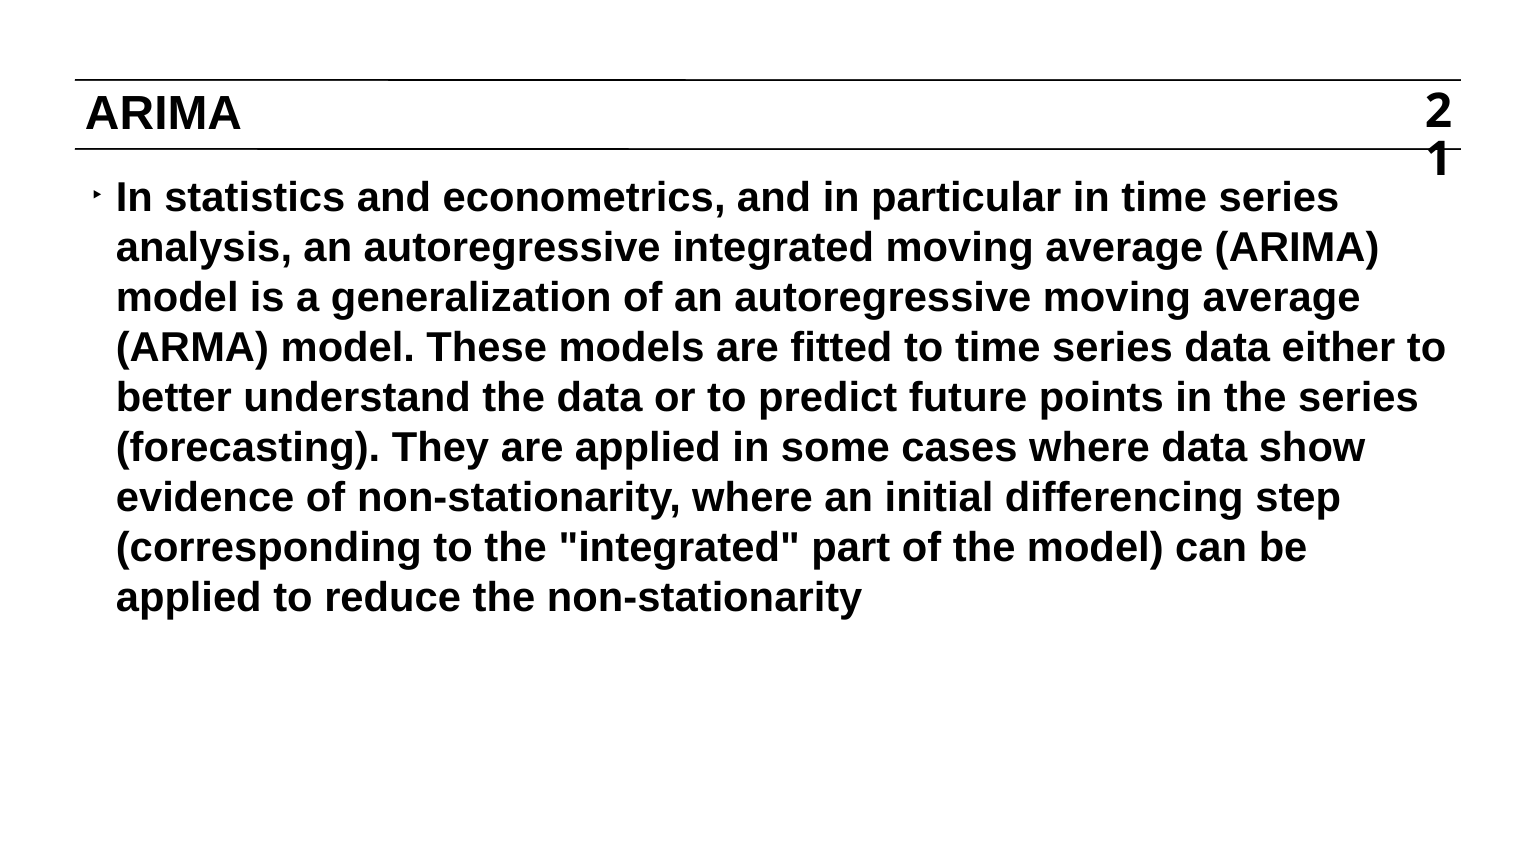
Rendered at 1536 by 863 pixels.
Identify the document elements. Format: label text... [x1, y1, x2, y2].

list In statistics and econometrics, and in particular in time series analysis, an autoregressive integrated moving average (ARIMA) model is a generalization of an autoregressive moving average (ARMA) model. These models are fitted to time series data either to better understand the data or to predict future points in the series (forecasting). They are applied in some cases where data show evidence of non-stationarity, where an initial differencing step (corresponding to the "integrated" part of the model) can be applied to reduce the non-stationarity [76, 160, 1460, 823]
slide_number 21 [1424, 83, 1456, 142]
title ARIMA [76, 82, 1369, 142]
